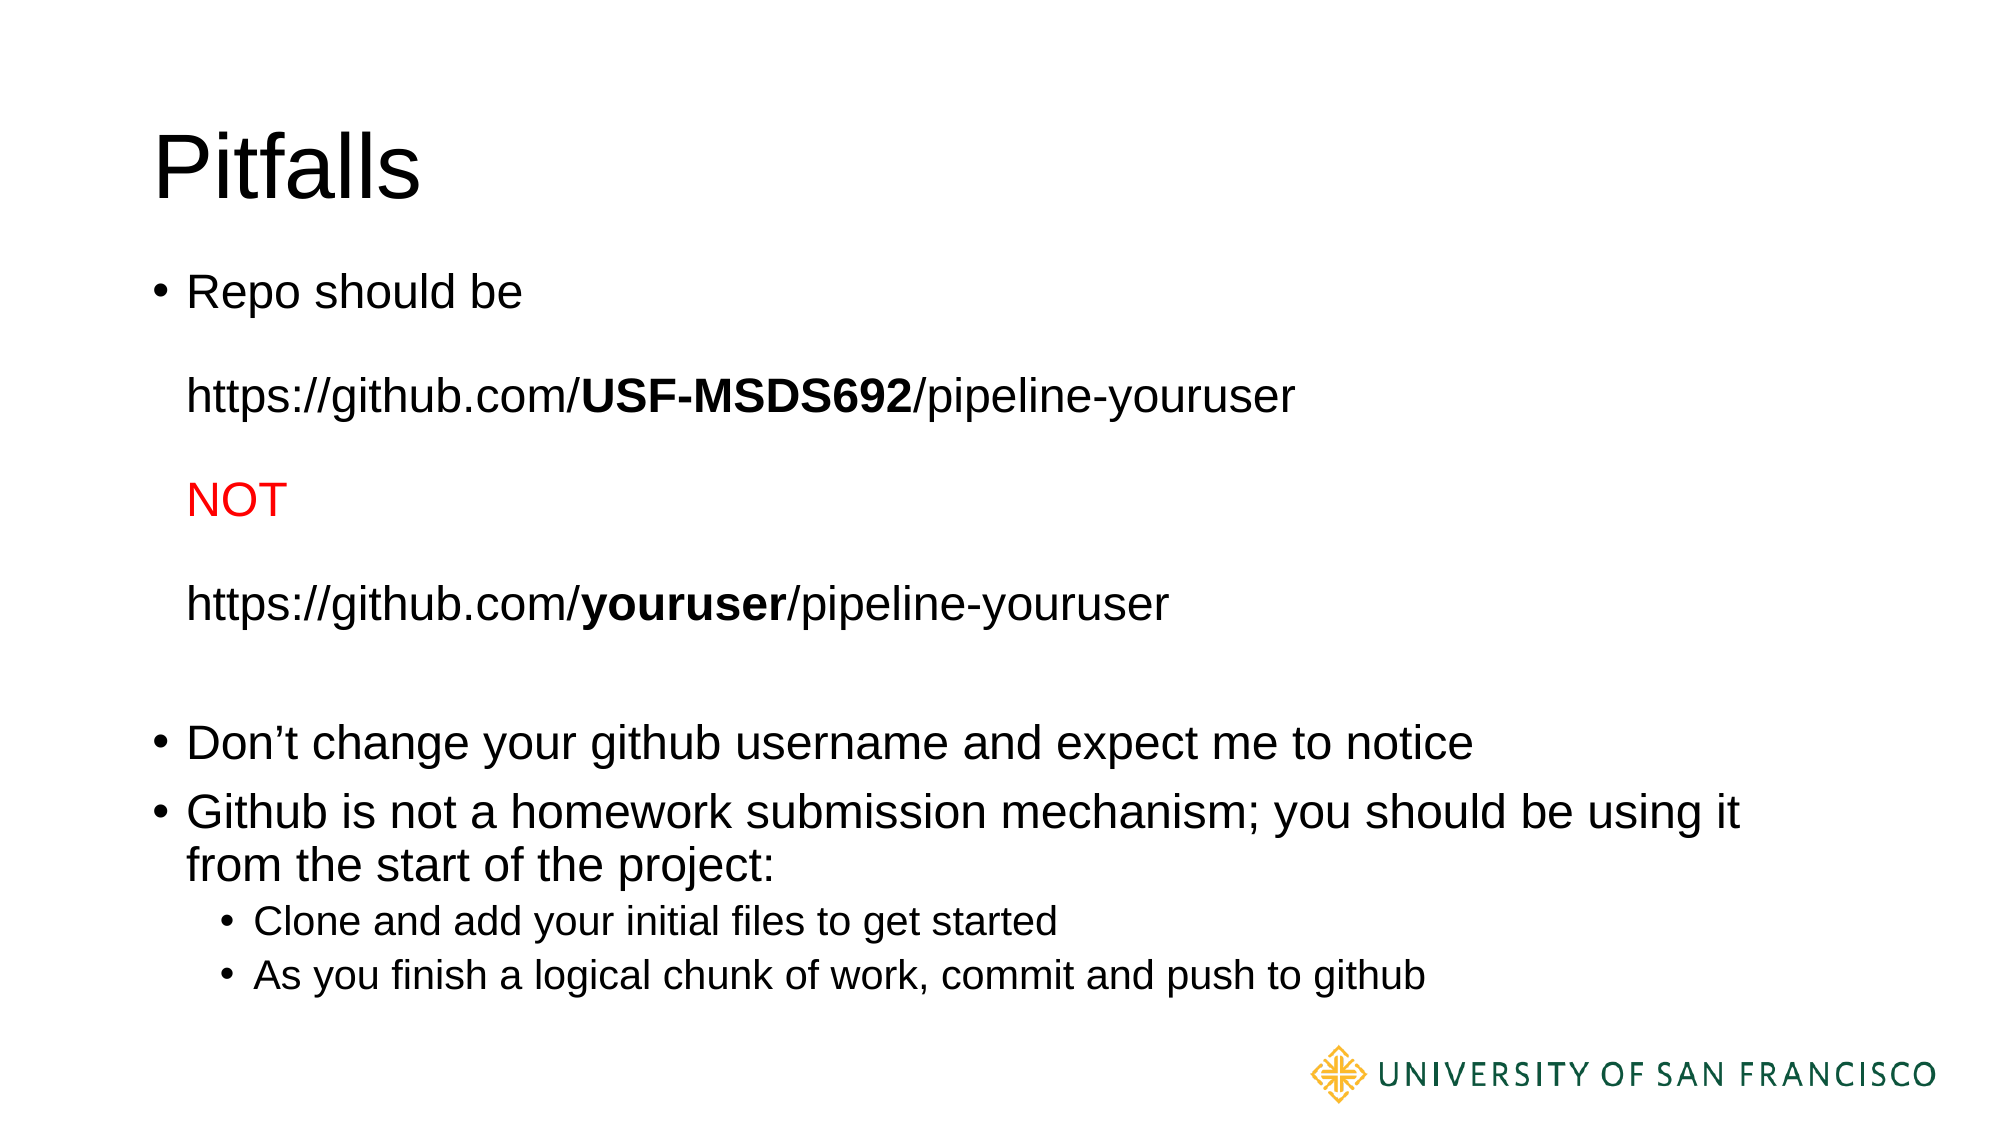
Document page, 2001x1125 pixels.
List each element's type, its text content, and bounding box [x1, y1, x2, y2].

list Repo should be https://github.com/USF-MSDS692/pipeline-youruser NOT https://github.com/youruser/pipeline-youruser Don’t change your github username and expect me to notice Github is not a homework submission mechanism; you should be using it from the start of the project: Clone and add your initial files to get started As you finish a logical chunk of work, commit and push to github [137, 259, 1863, 1014]
title Pitfalls [137, 59, 1863, 259]
